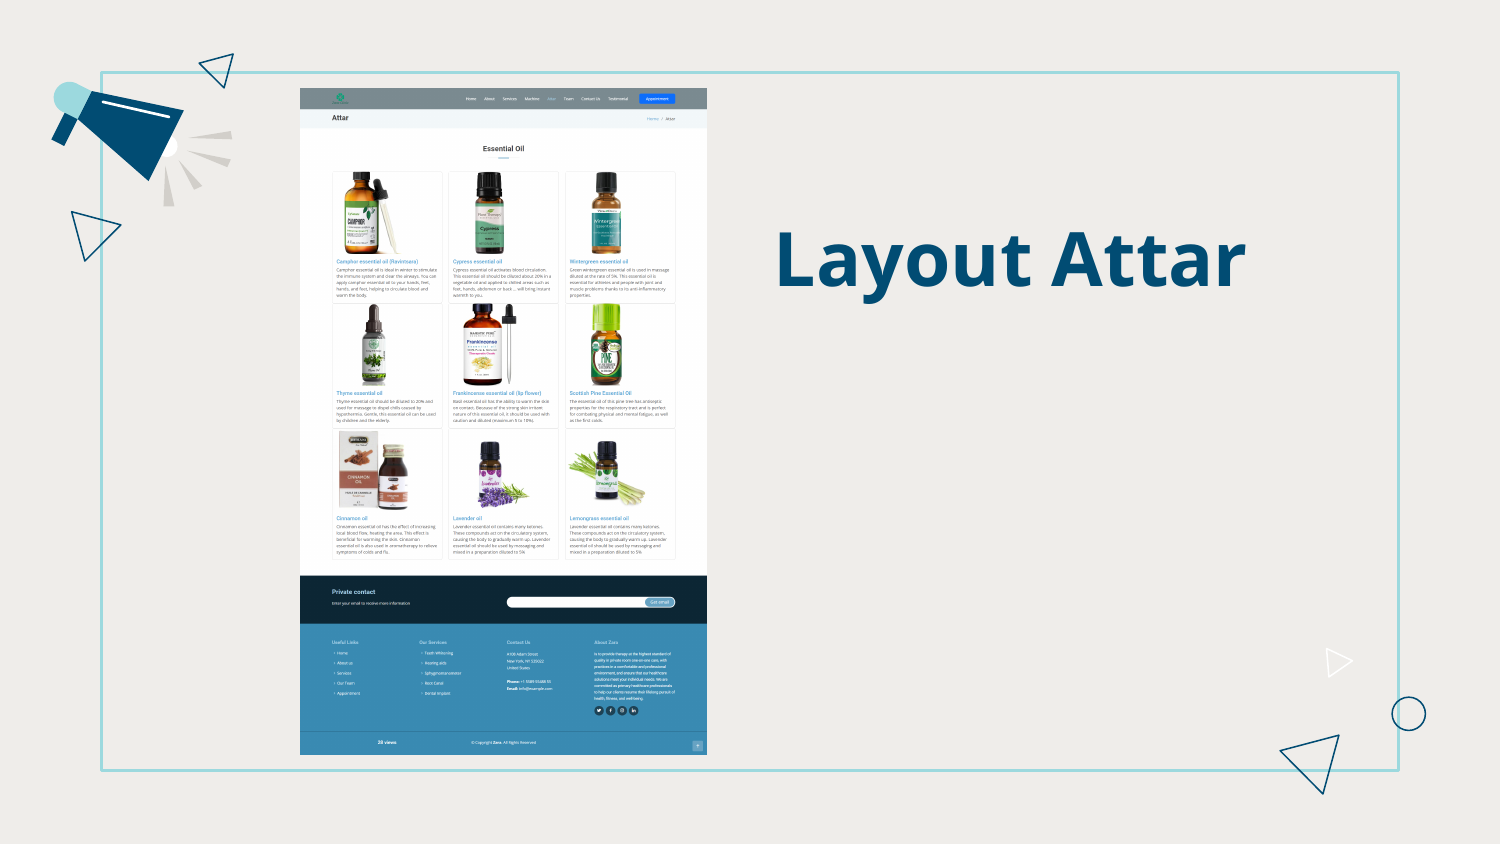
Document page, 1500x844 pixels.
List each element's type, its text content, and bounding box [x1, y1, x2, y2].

picture [299, 88, 707, 756]
title Layout Attar [710, 196, 1338, 497]
